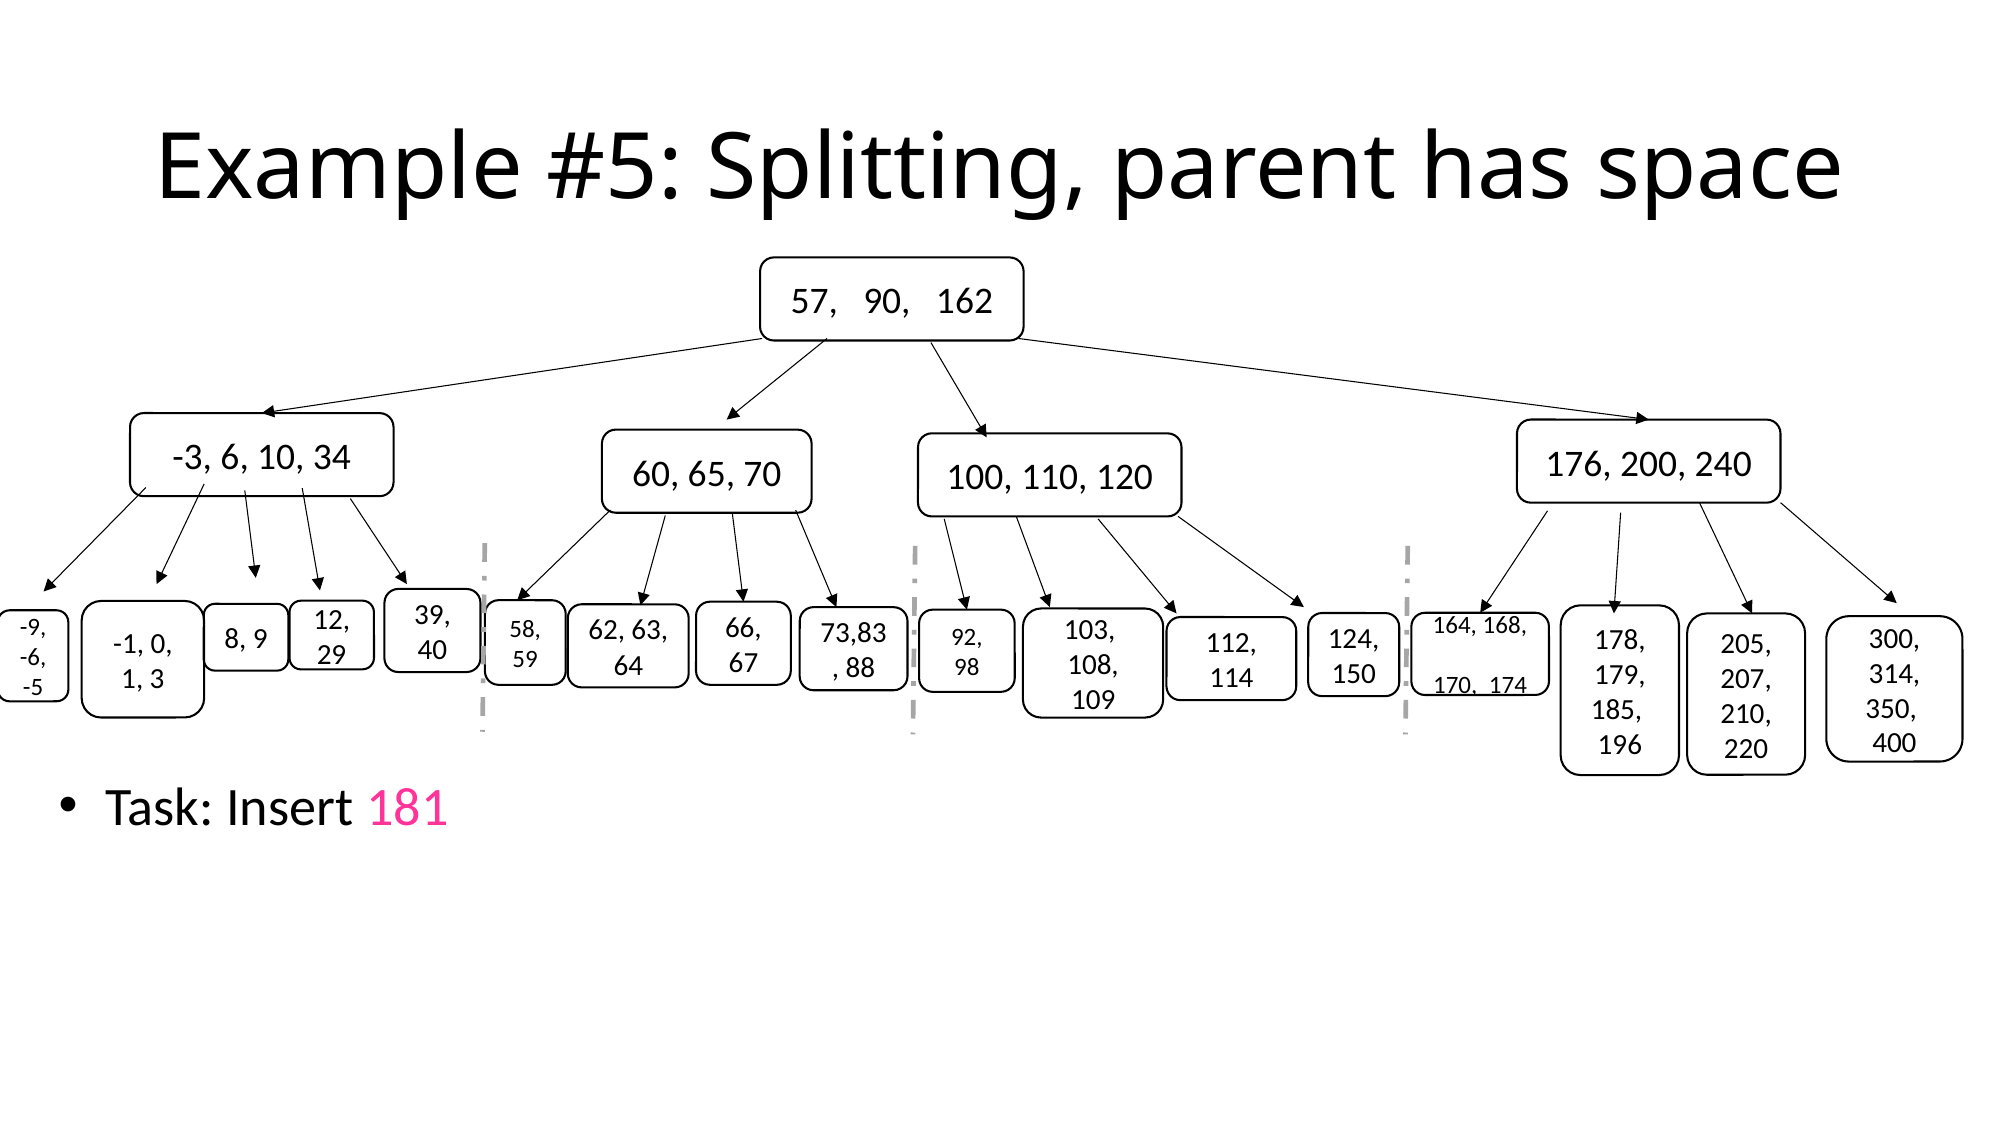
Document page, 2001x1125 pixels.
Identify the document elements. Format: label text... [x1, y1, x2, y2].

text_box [1018, 338, 1649, 420]
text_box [640, 515, 666, 606]
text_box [350, 498, 407, 585]
text_box 39, 40 [383, 587, 482, 674]
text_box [1613, 512, 1621, 614]
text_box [930, 342, 987, 438]
text_box Task: Insert 181 [43, 763, 1715, 844]
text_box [244, 490, 256, 578]
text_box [1098, 518, 1177, 614]
text_box 124, 150 [1307, 611, 1401, 698]
text_box 57, 90, 162 [759, 256, 1025, 342]
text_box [1780, 502, 1897, 604]
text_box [912, 545, 916, 735]
text_box 66, 67 [694, 600, 792, 686]
text_box 178, 179, 185, 196 [1559, 604, 1681, 763]
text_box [1016, 516, 1050, 608]
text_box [302, 488, 320, 591]
text_box 62, 63, 64 [567, 603, 690, 689]
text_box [43, 487, 146, 592]
text_box 58, 59 [485, 599, 567, 686]
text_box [1480, 510, 1548, 613]
text_box -1, 0, 1, 3 [80, 599, 206, 719]
text_box 205, 207, 210, 220 [1686, 612, 1807, 776]
text_box 73,83, 88 [798, 606, 909, 692]
text_box 176, 200, 240 [1515, 418, 1782, 504]
text_box 100, 110, 120 [916, 432, 1183, 518]
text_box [156, 483, 205, 585]
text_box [1699, 502, 1753, 614]
text_box 112, 114 [1165, 615, 1298, 702]
text_box 164, 168, 170, 174 [1410, 611, 1551, 697]
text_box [261, 338, 726, 414]
text_box 12, 29 [288, 599, 376, 671]
title Example #5: Splitting, parent has space [137, 59, 1863, 278]
text_box -9, -6, -5 [0, 609, 70, 703]
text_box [517, 509, 611, 601]
text_box 103, 108, 109 [1021, 607, 1165, 719]
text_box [795, 510, 837, 608]
text_box 300, 314, 350, 400 [1825, 615, 1964, 763]
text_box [732, 514, 744, 602]
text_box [944, 518, 967, 610]
text_box 92, 98 [918, 608, 1016, 693]
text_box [1177, 516, 1304, 608]
text_box -3, 6, 10, 34 [128, 411, 395, 498]
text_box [726, 338, 827, 420]
text_box 8, 9 [203, 602, 289, 672]
text_box 60, 65, 70 [600, 428, 813, 514]
